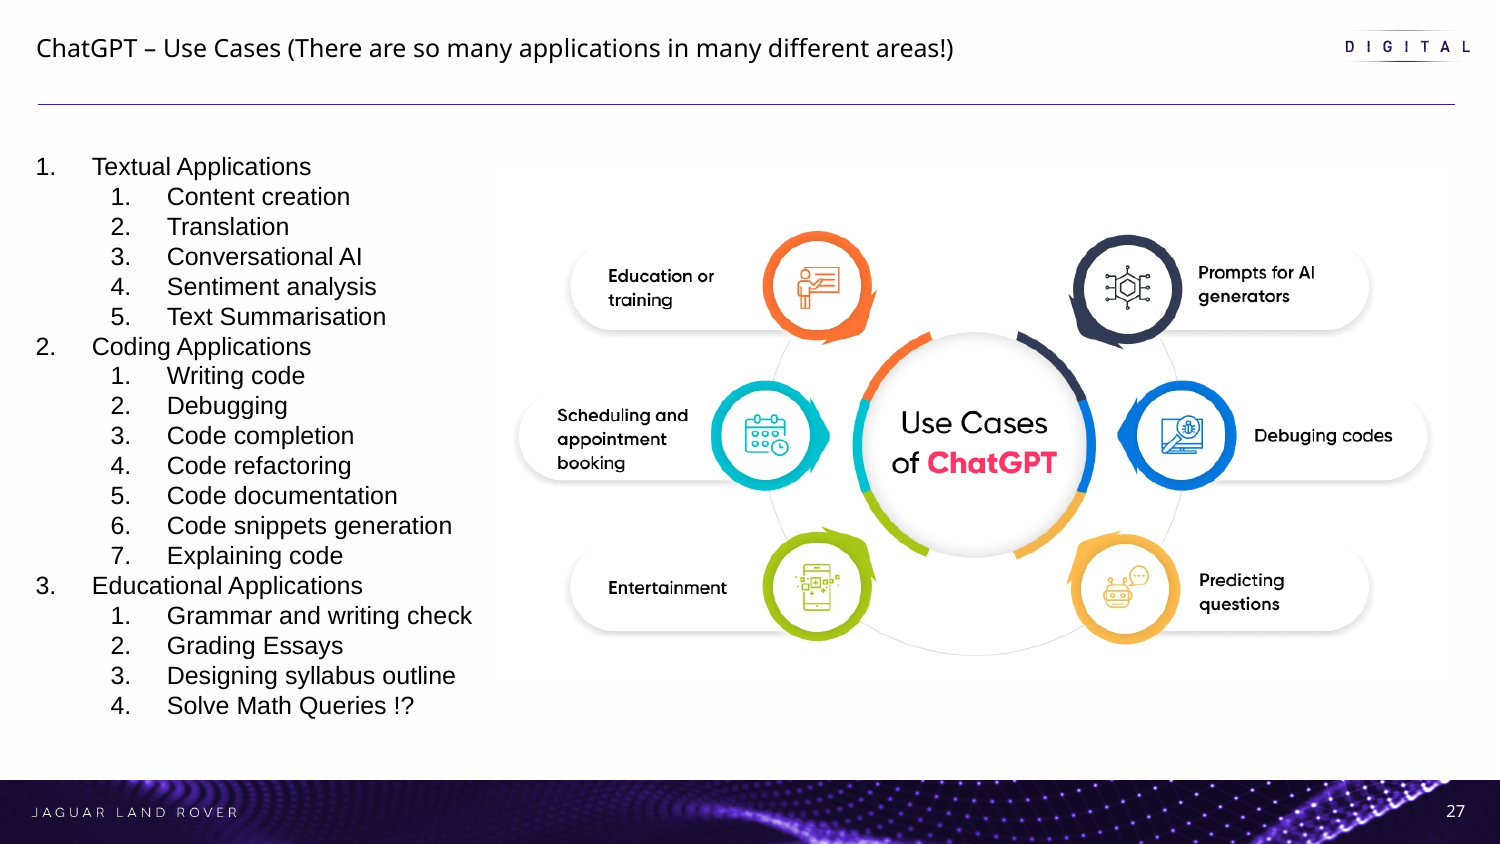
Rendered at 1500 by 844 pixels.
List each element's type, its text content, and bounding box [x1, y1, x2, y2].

picture [0, 0, 1500, 844]
slide_number 27 [1361, 780, 1481, 844]
text_box Textual Applications Content creation Translation Conversational AI Sentiment analysis Text Summarisation Coding Applications Writing code Debugging Code completion Code refactoring Code documentation Code snippets generation Explaining code Educational Applications Grammar and writing check Grading Essays Designing syllabus outline Solve Math Queries !? [35, 150, 1108, 780]
list ChatGPT – Use Cases (There are so many applications in many different areas!) [36, 25, 1321, 56]
